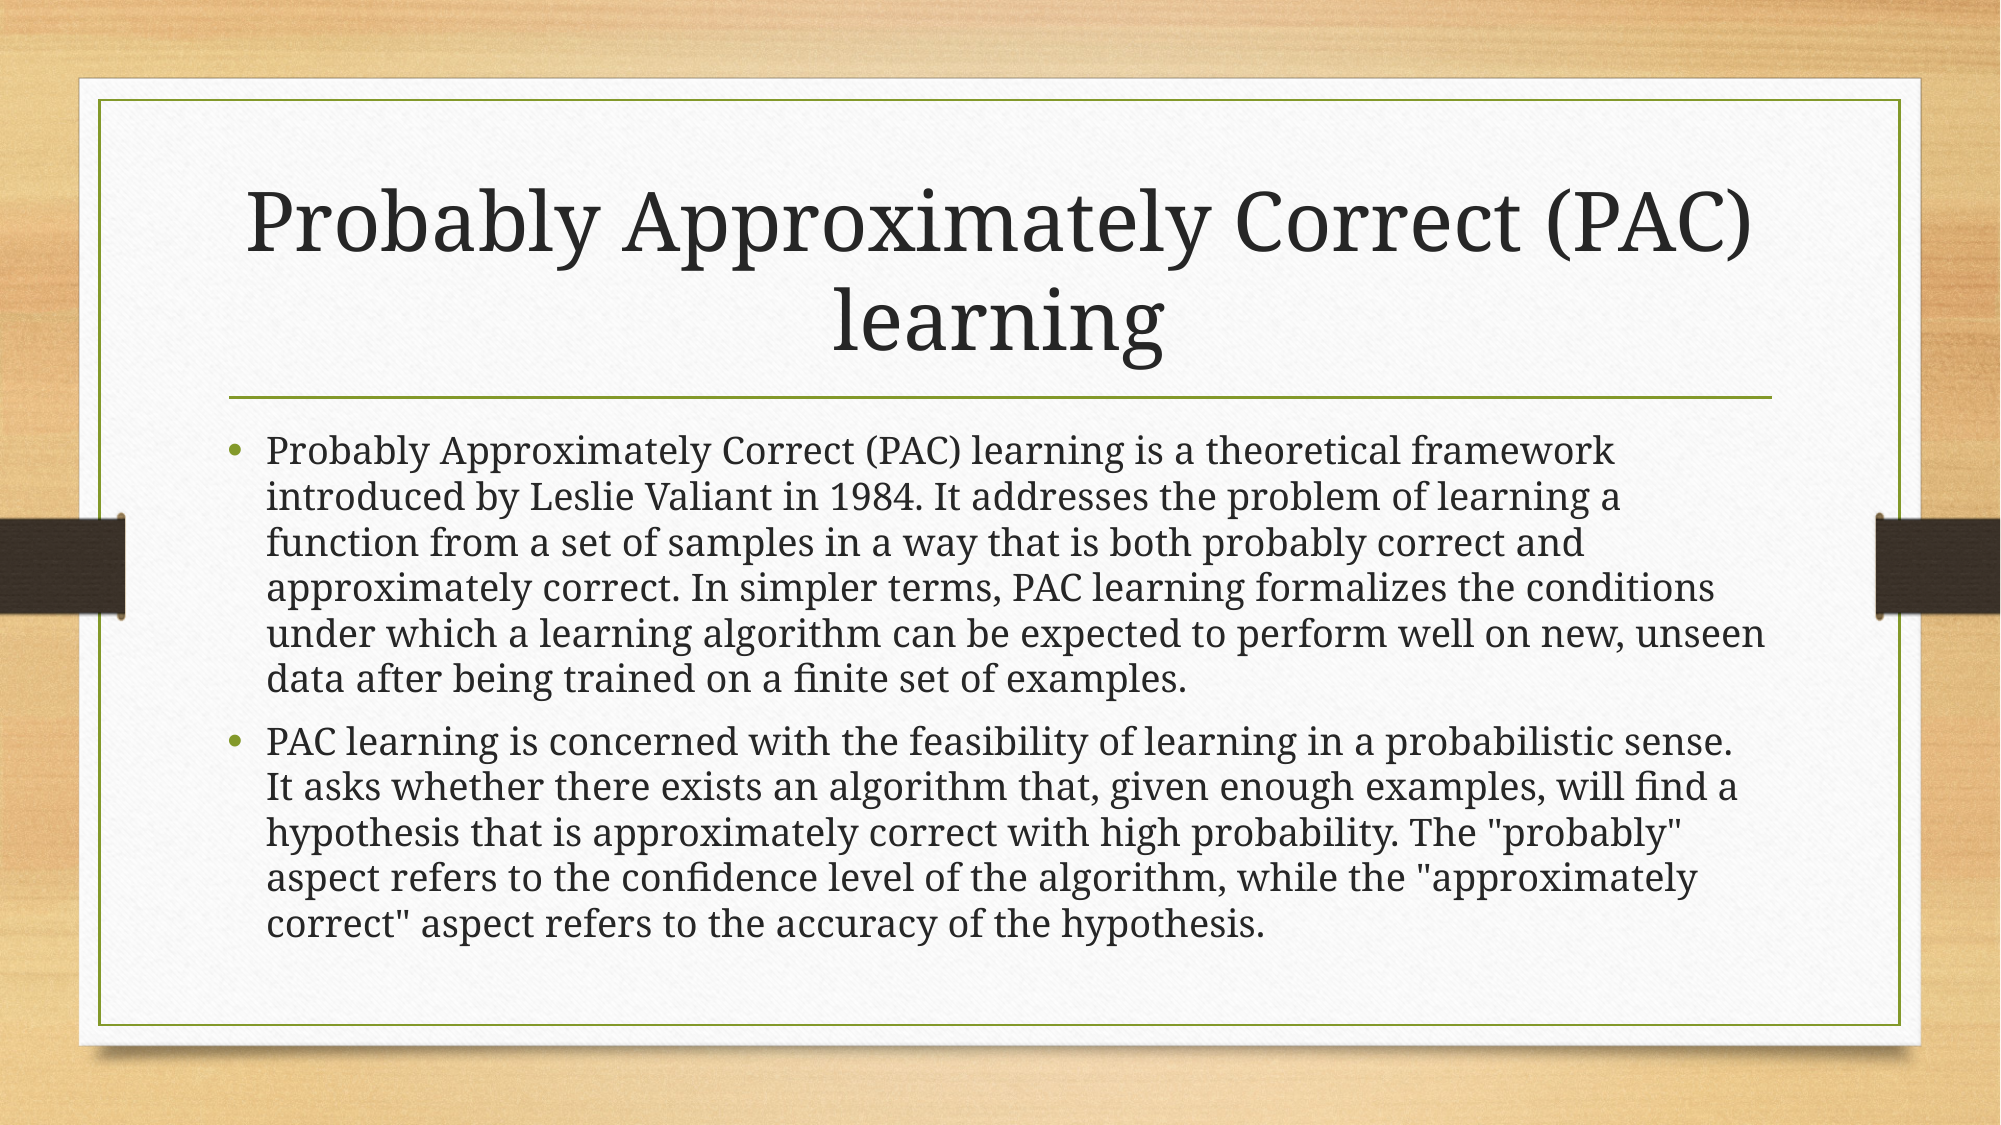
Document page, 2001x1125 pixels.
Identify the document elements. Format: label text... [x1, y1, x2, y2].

list Probably Approximately Correct (PAC) learning is a theoretical framework introduced by Leslie Valiant in 1984. It addresses the problem of learning a function from a set of samples in a way that is both probably correct and approximately correct. In simpler terms, PAC learning formalizes the conditions under which a learning algorithm can be expected to perform well on new, unseen data after being trained on a finite set of examples. PAC learning is concerned with the feasibility of learning in a probabilistic sense. It asks whether there exists an algorithm that, given enough examples, will find a hypothesis that is approximately correct with high probability. The "probably" aspect refers to the confidence level of the algorithm, while the "approximately correct" aspect refers to the accuracy of the hypothesis. [212, 419, 1788, 964]
picture [0, 0, 2001, 1125]
title Probably Approximately Correct (PAC) learning [212, 161, 1788, 375]
